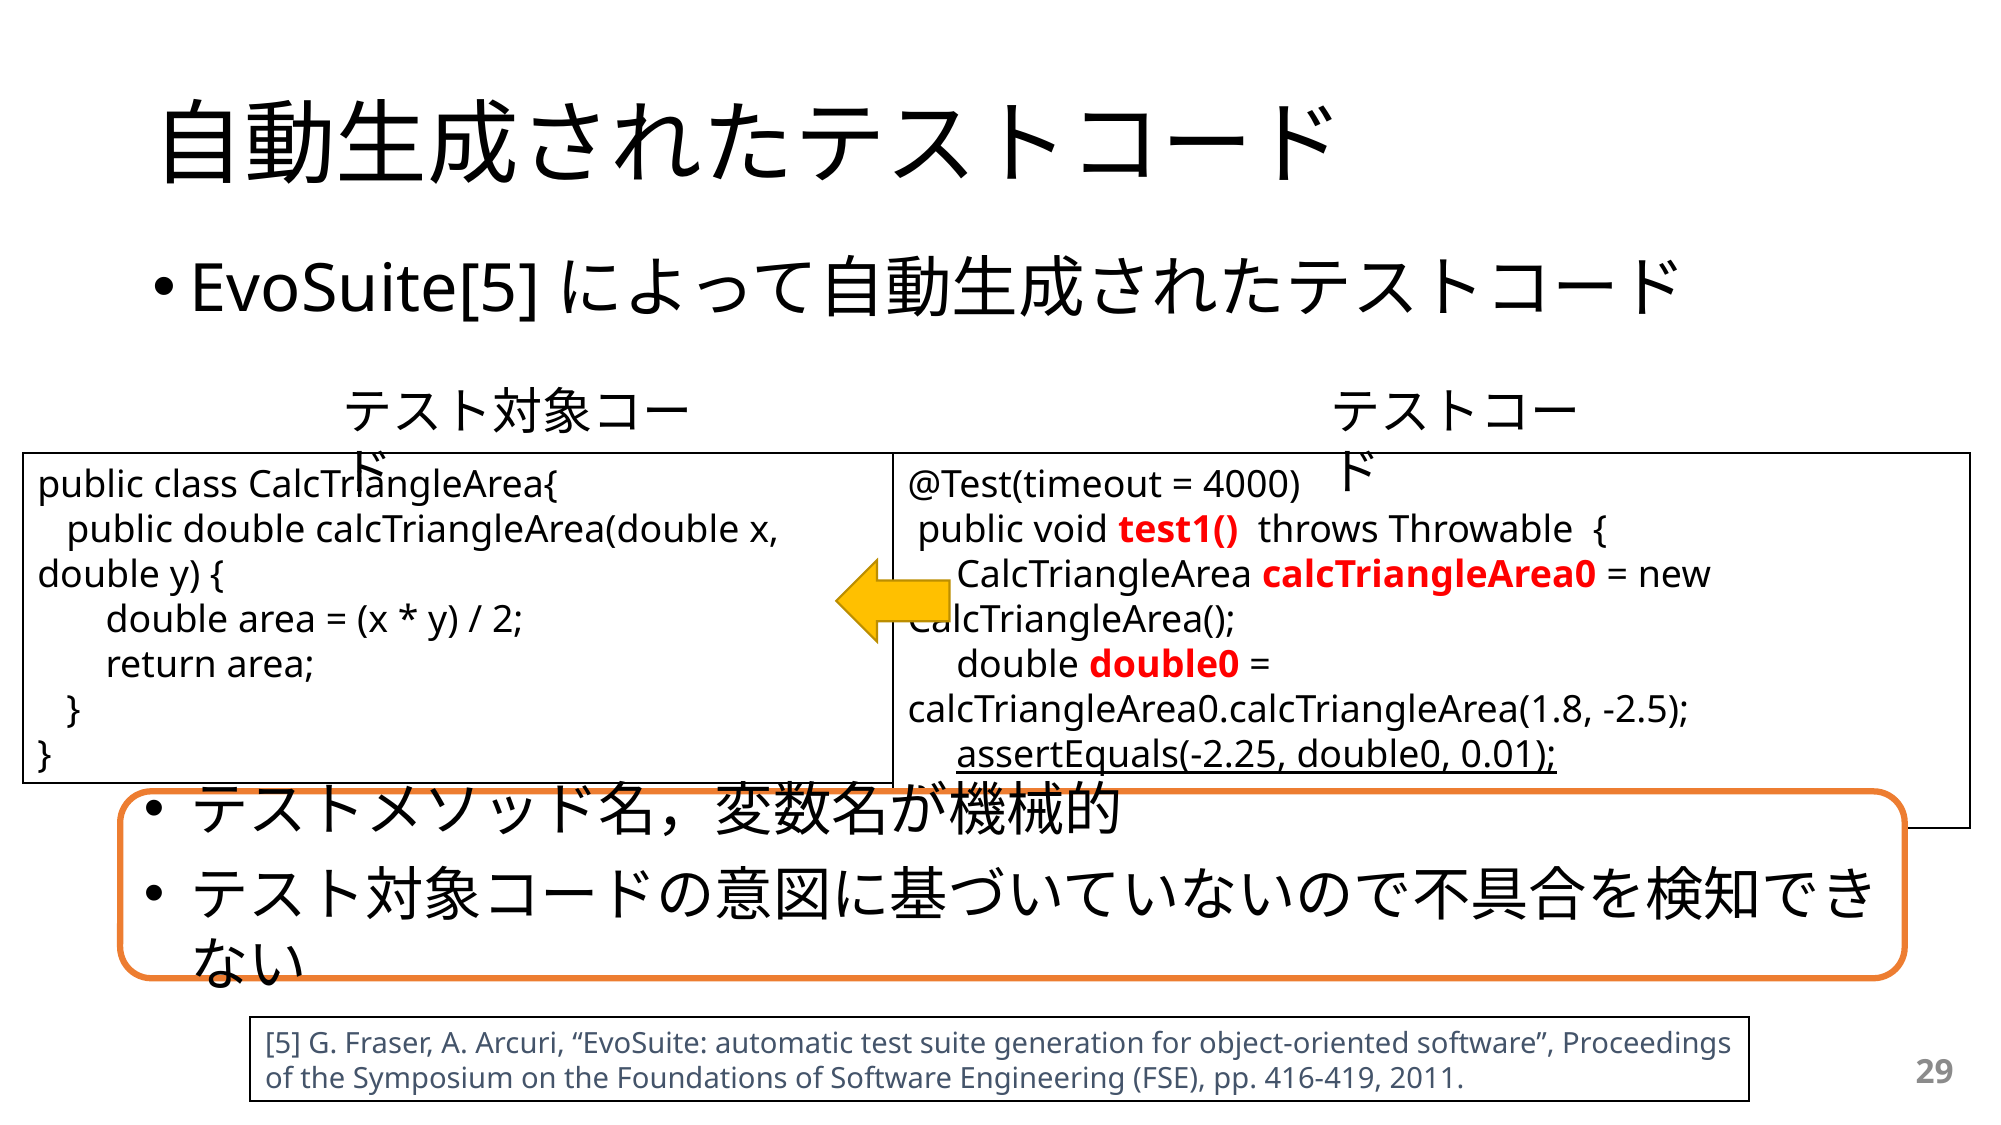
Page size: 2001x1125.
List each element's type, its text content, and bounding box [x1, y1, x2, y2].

text_box public class CalcTriangleArea{ public double calcTriangleArea(double x, double y) { double area = (x * y) / 2; return area; } } [22, 452, 894, 784]
list EvoSuite[5]によって自動生成されたテストコード [137, 246, 1863, 357]
slide_number 29 [1518, 1042, 1969, 1103]
title 自動生成されたテストコード [137, 38, 1863, 246]
text_box テストメソッド名，変数名が機械的 テスト対象コードの意図に基づいていないので不具合を検知できない [119, 790, 1906, 980]
text_box [834, 557, 951, 645]
text_box テストコード [1315, 372, 1612, 508]
text_box [5] G. Fraser, A. Arcuri, “EvoSuite: automatic test suite generation for object-oriented software”, Proceedings of the Symposium on the Foundations of Software Engineering (FSE), pp. 416-419, 2011. [249, 1016, 1750, 1102]
text_box @Test(timeout = 4000) public void test1() throws Throwable { CalcTriangleArea calcTriangleArea0 = new CalcTriangleArea(); double double0 = calcTriangleArea0.calcTriangleArea(1.8, -2.5); assertEquals(-2.25, double0, 0.01); } [892, 452, 1971, 829]
text_box テスト対象コード [327, 372, 713, 508]
